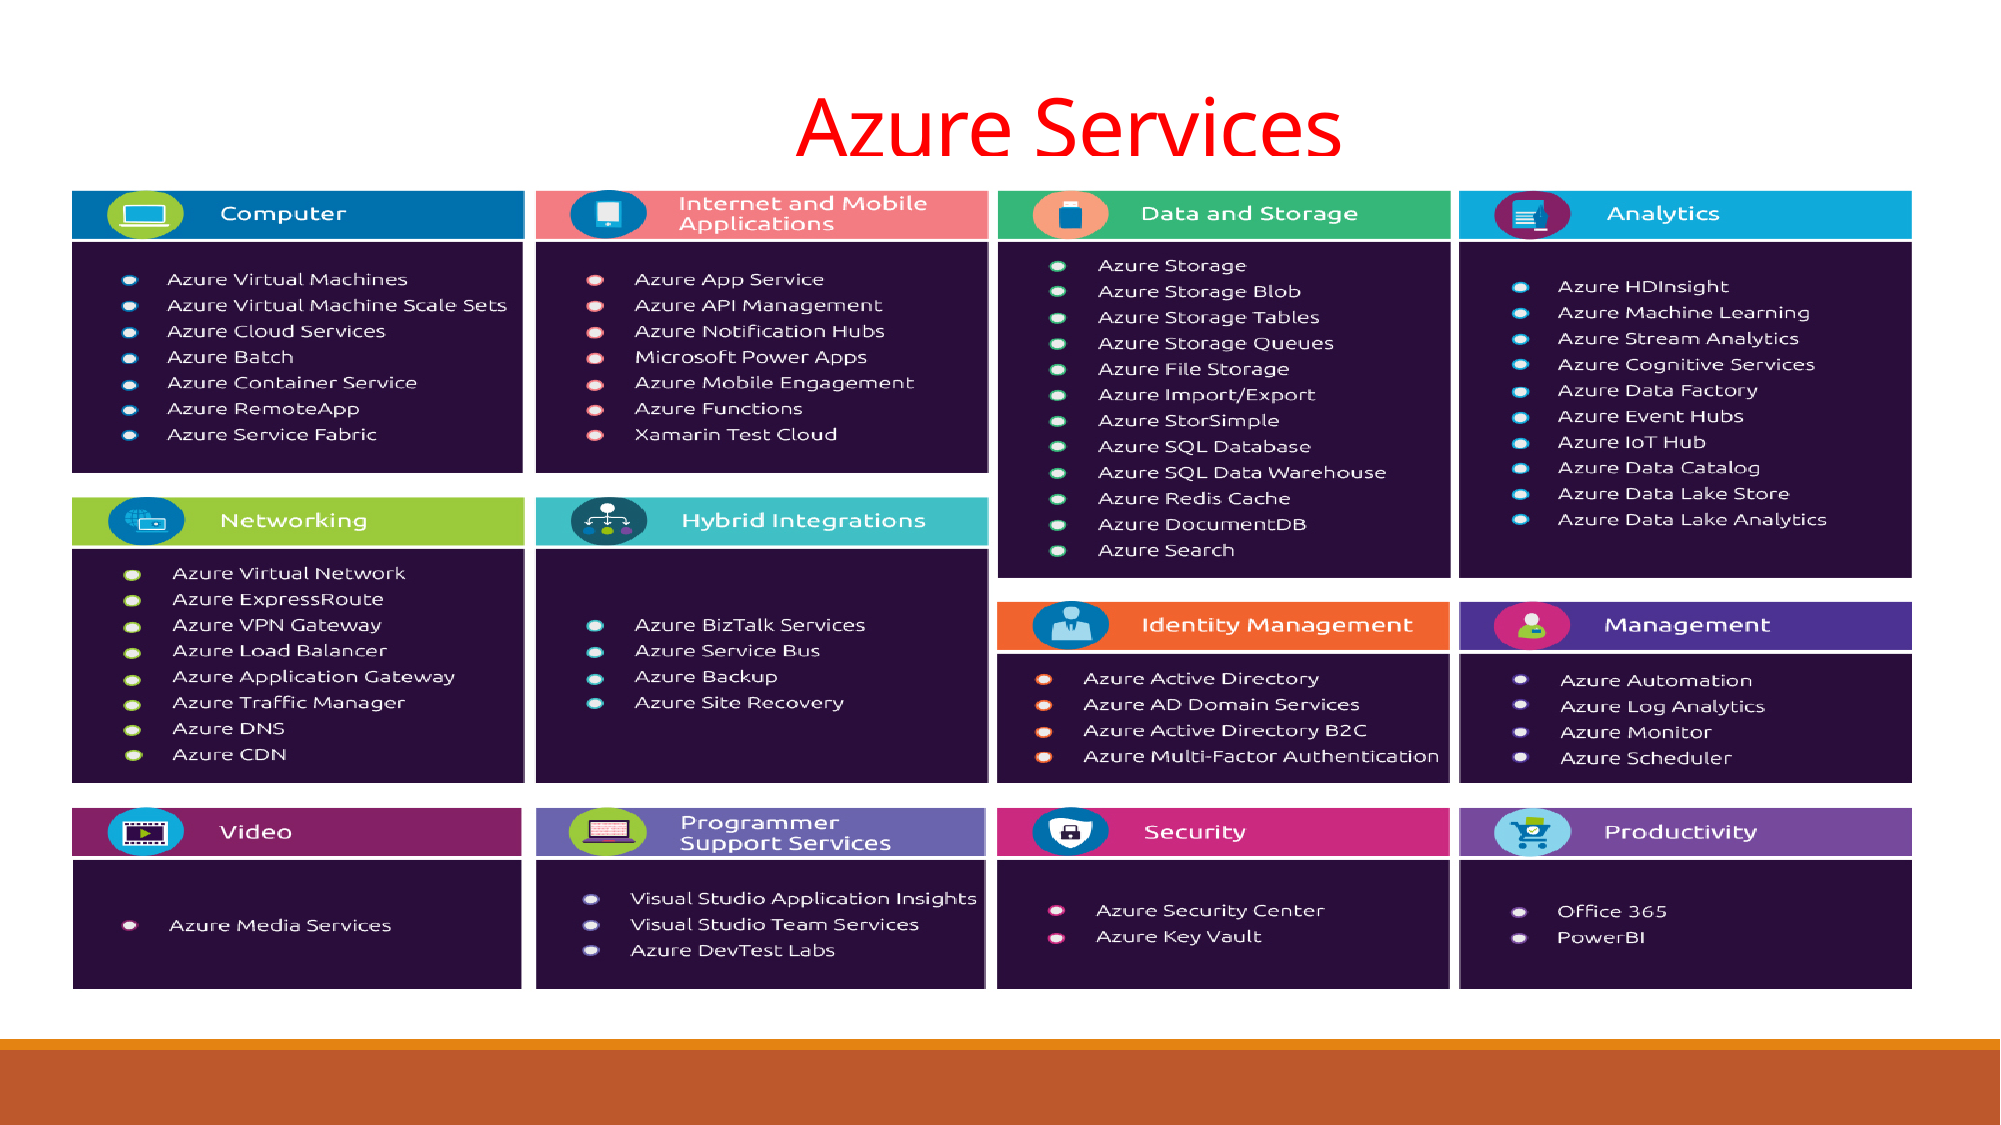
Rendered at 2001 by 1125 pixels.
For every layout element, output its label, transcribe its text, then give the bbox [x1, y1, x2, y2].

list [27, 156, 1957, 1022]
title Azure Services [180, 47, 1830, 152]
